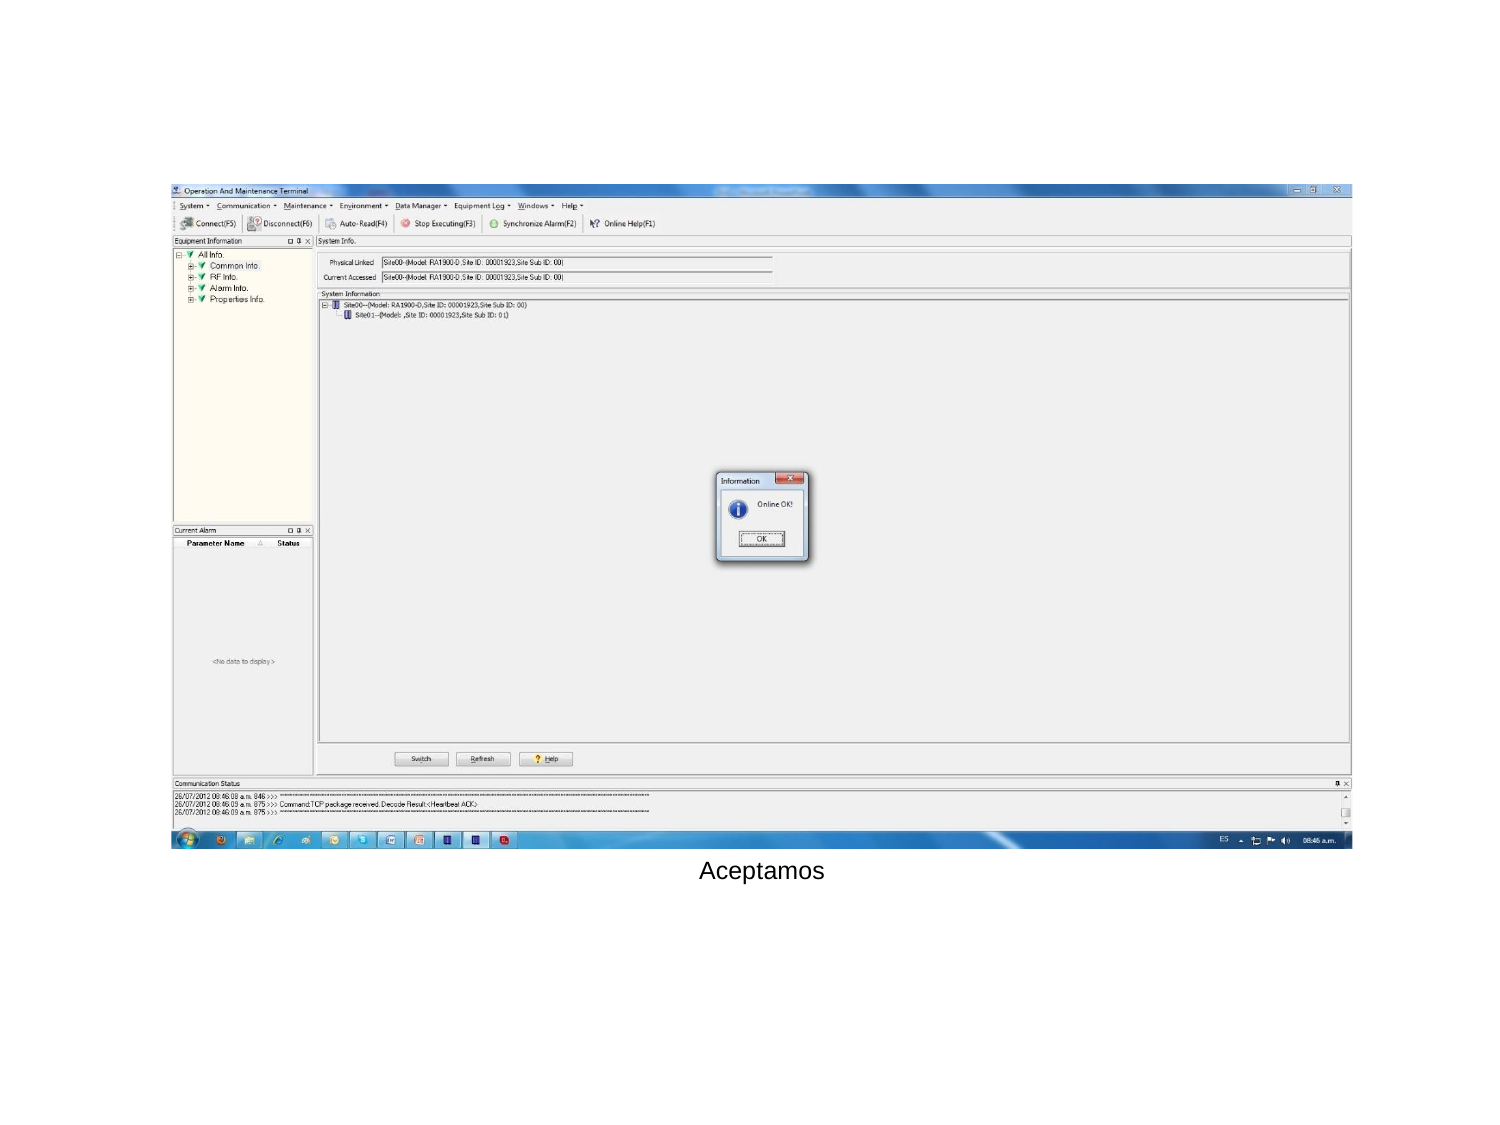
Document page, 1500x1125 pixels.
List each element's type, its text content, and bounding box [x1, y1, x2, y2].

text_box Aceptamos [697, 857, 831, 887]
text_box [171, 184, 1353, 849]
